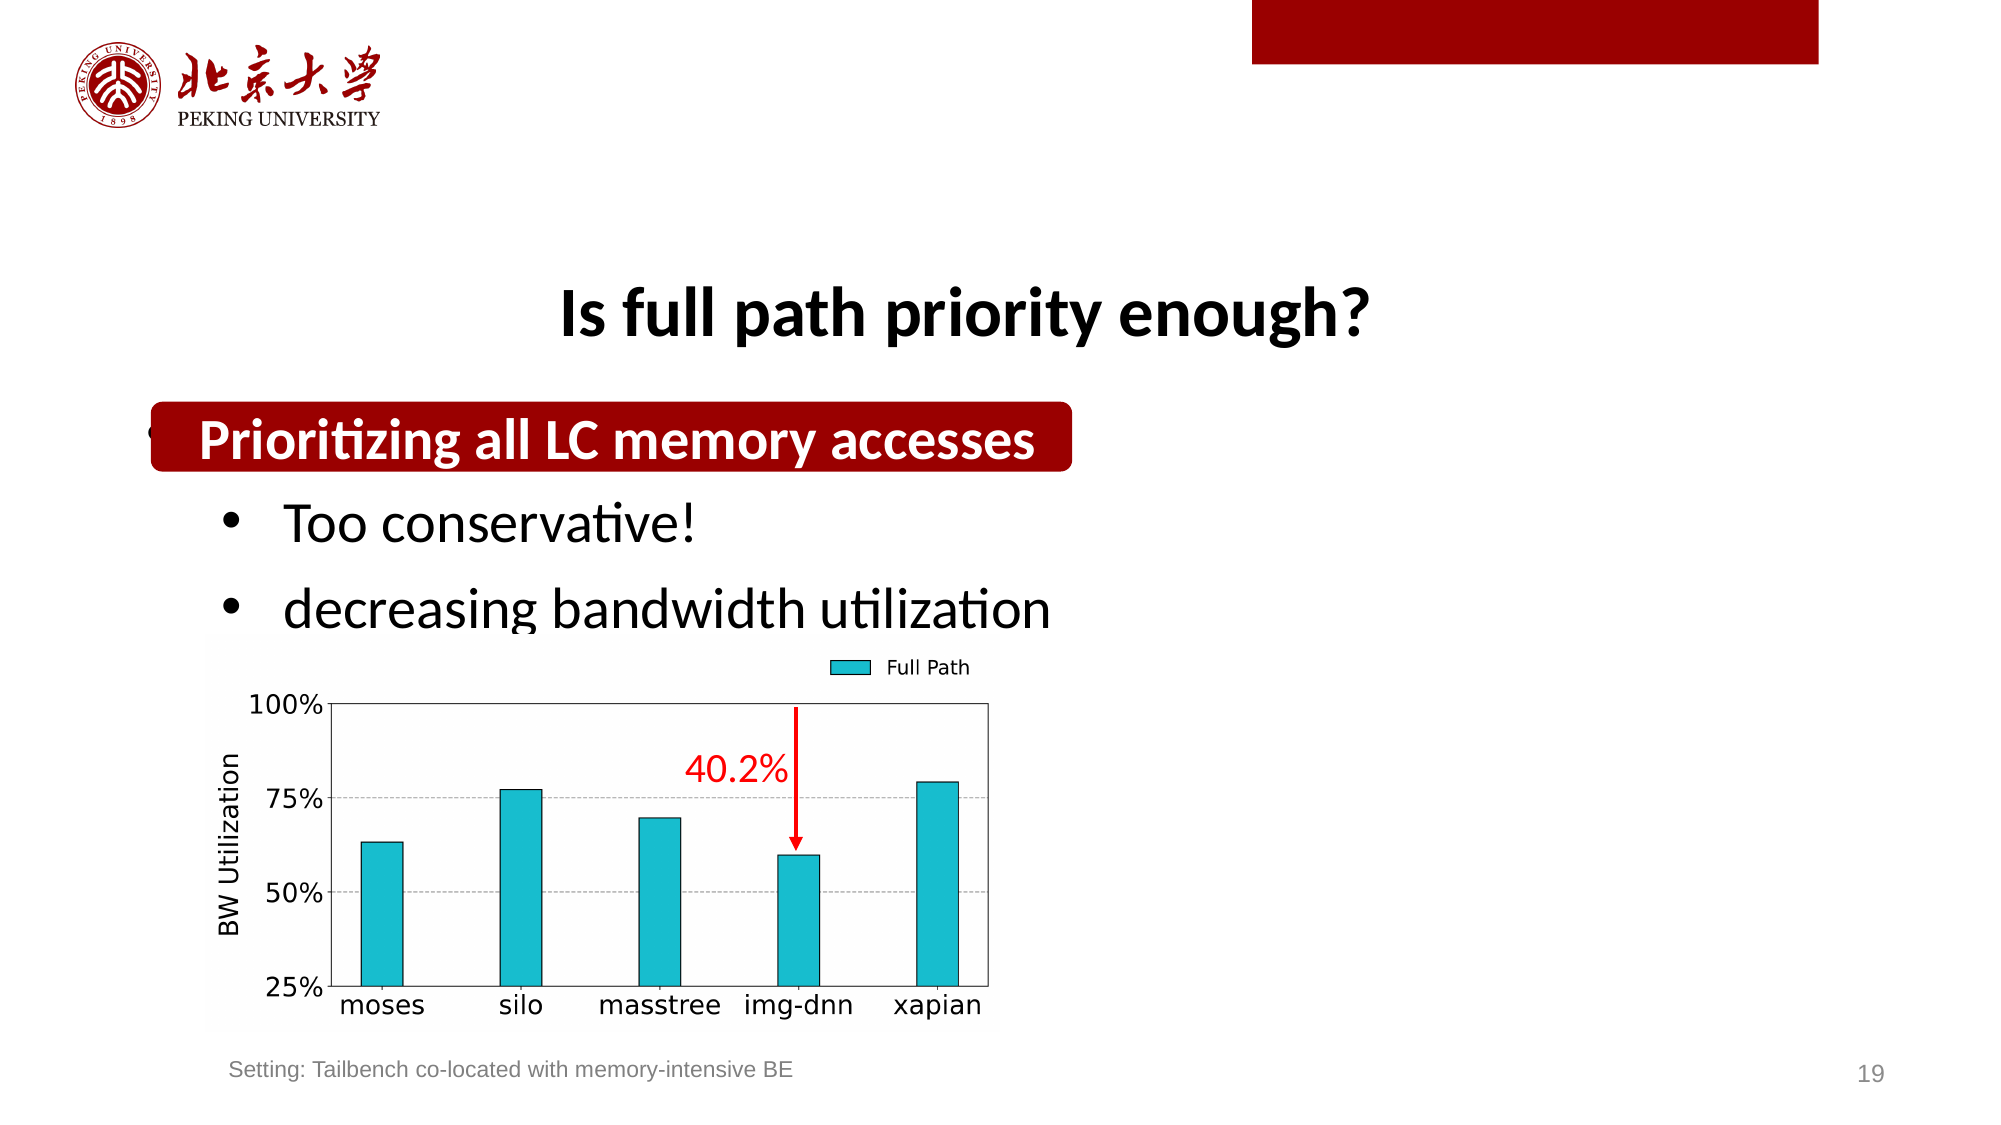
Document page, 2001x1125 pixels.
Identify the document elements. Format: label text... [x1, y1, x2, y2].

picture [205, 634, 1000, 1032]
text_box [1252, 0, 1819, 65]
text_box Is full path priority enough? [196, 258, 1721, 359]
slide_number 19 [1433, 1042, 1900, 1103]
text_box Prioritizing all LC memory accesses [150, 401, 1073, 472]
picture [75, 42, 380, 128]
text_box Setting: Tailbench co-located with memory-intensive BE [213, 1046, 1049, 1090]
text_box 19 [37, 54, 132, 138]
text_box Prioritizing all LC memory accesses Too conservative! decreasing bandwidth utilization [131, 389, 1923, 1108]
